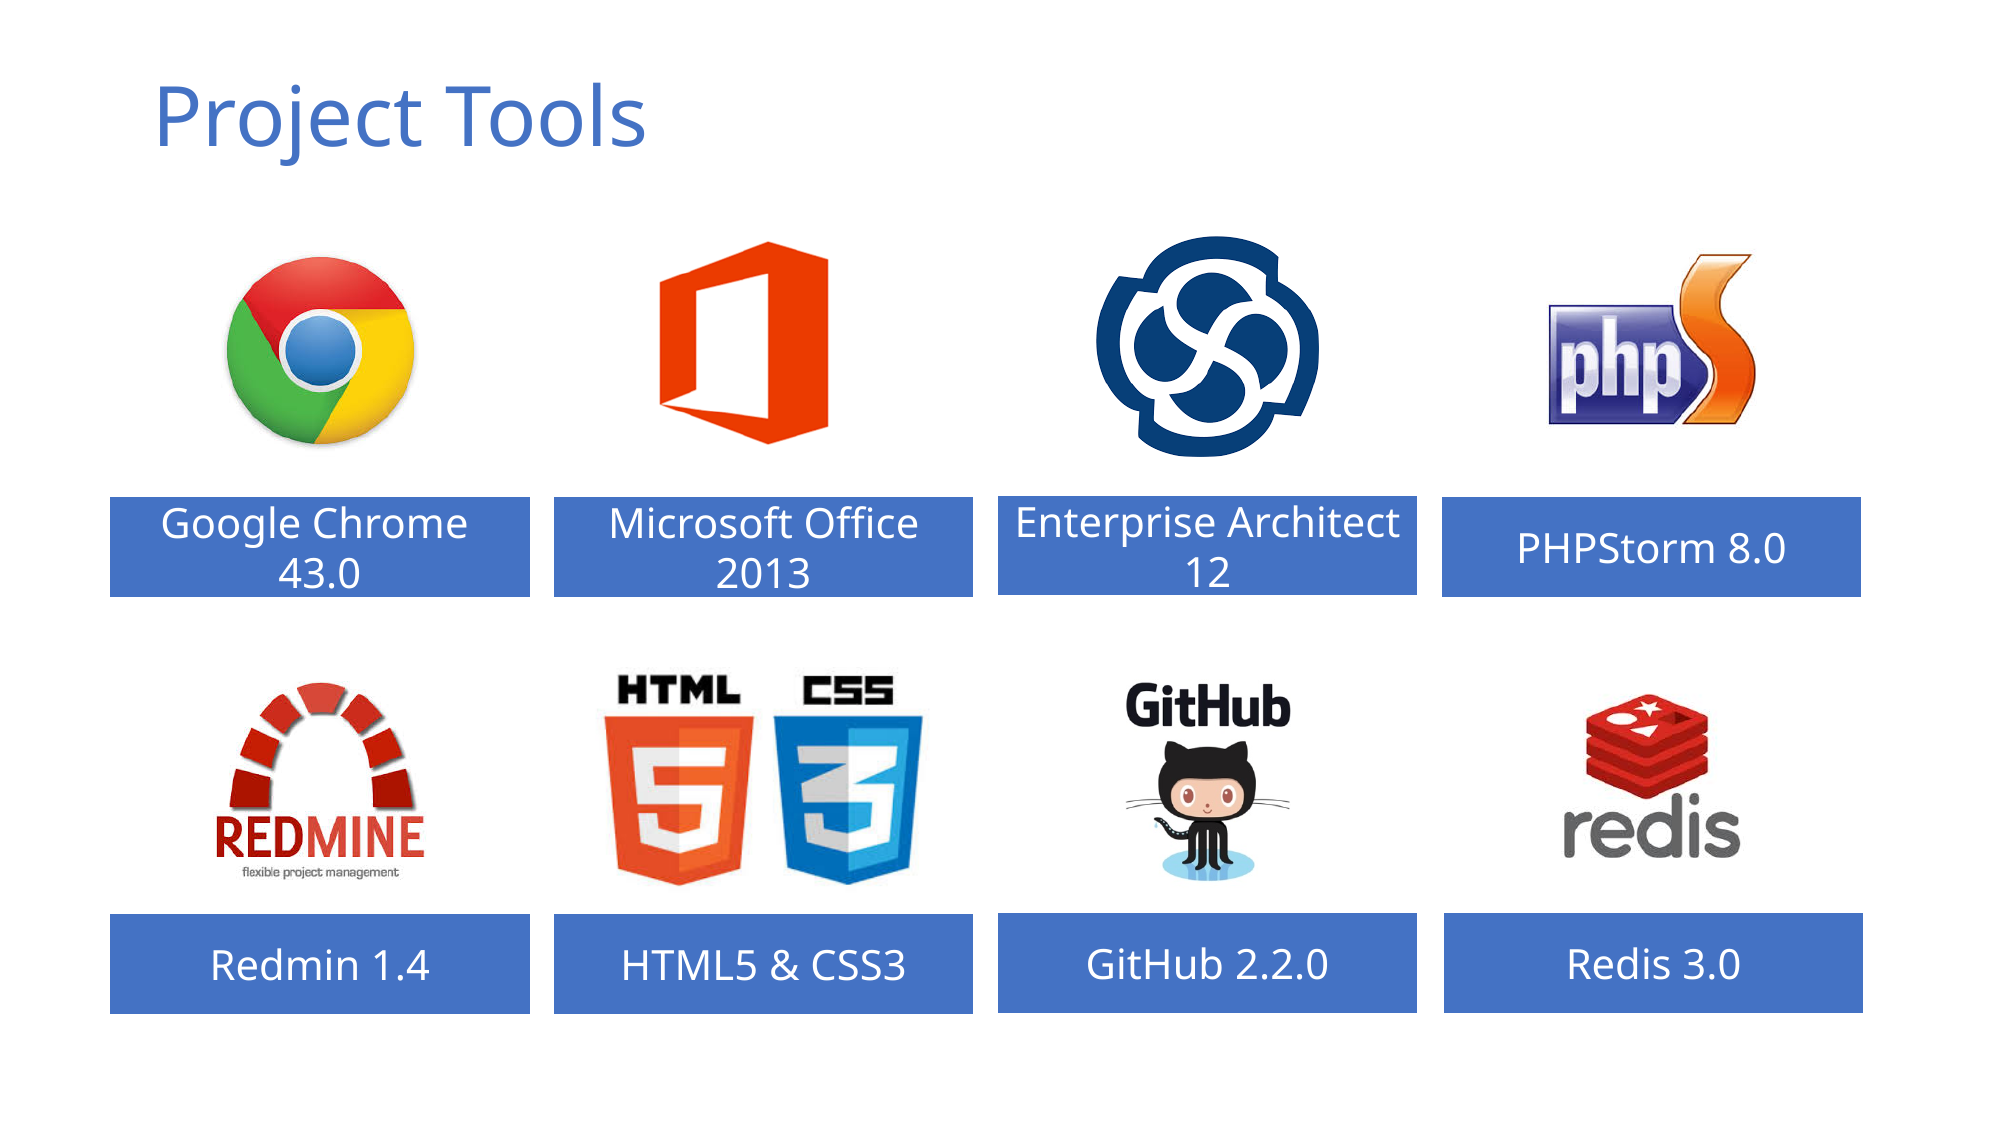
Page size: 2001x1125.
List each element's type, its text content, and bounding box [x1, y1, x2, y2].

text_box PHPStorm 8.0 [1442, 497, 1861, 597]
text_box Google Chrome 43.0 [110, 497, 530, 597]
text_box HTML5 & CSS3 [554, 914, 973, 1014]
picture [1538, 679, 1765, 871]
picture [1096, 236, 1319, 457]
picture [1546, 233, 1757, 444]
text_box Redis 3.0 [1444, 913, 1863, 1013]
picture [575, 667, 953, 894]
text_box Redmin 1.4 [110, 914, 530, 1014]
text_box GitHub 2.2.0 [998, 913, 1417, 1013]
picture [213, 673, 427, 888]
text_box In scope [678, 498, 1322, 627]
title Project Tools [137, 59, 1863, 179]
text_box Microsoft Office 2013 [554, 497, 973, 597]
picture [213, 243, 427, 457]
text_box Enterprise Architect 12 [998, 496, 1417, 595]
picture [638, 228, 849, 457]
picture [1038, 668, 1377, 894]
